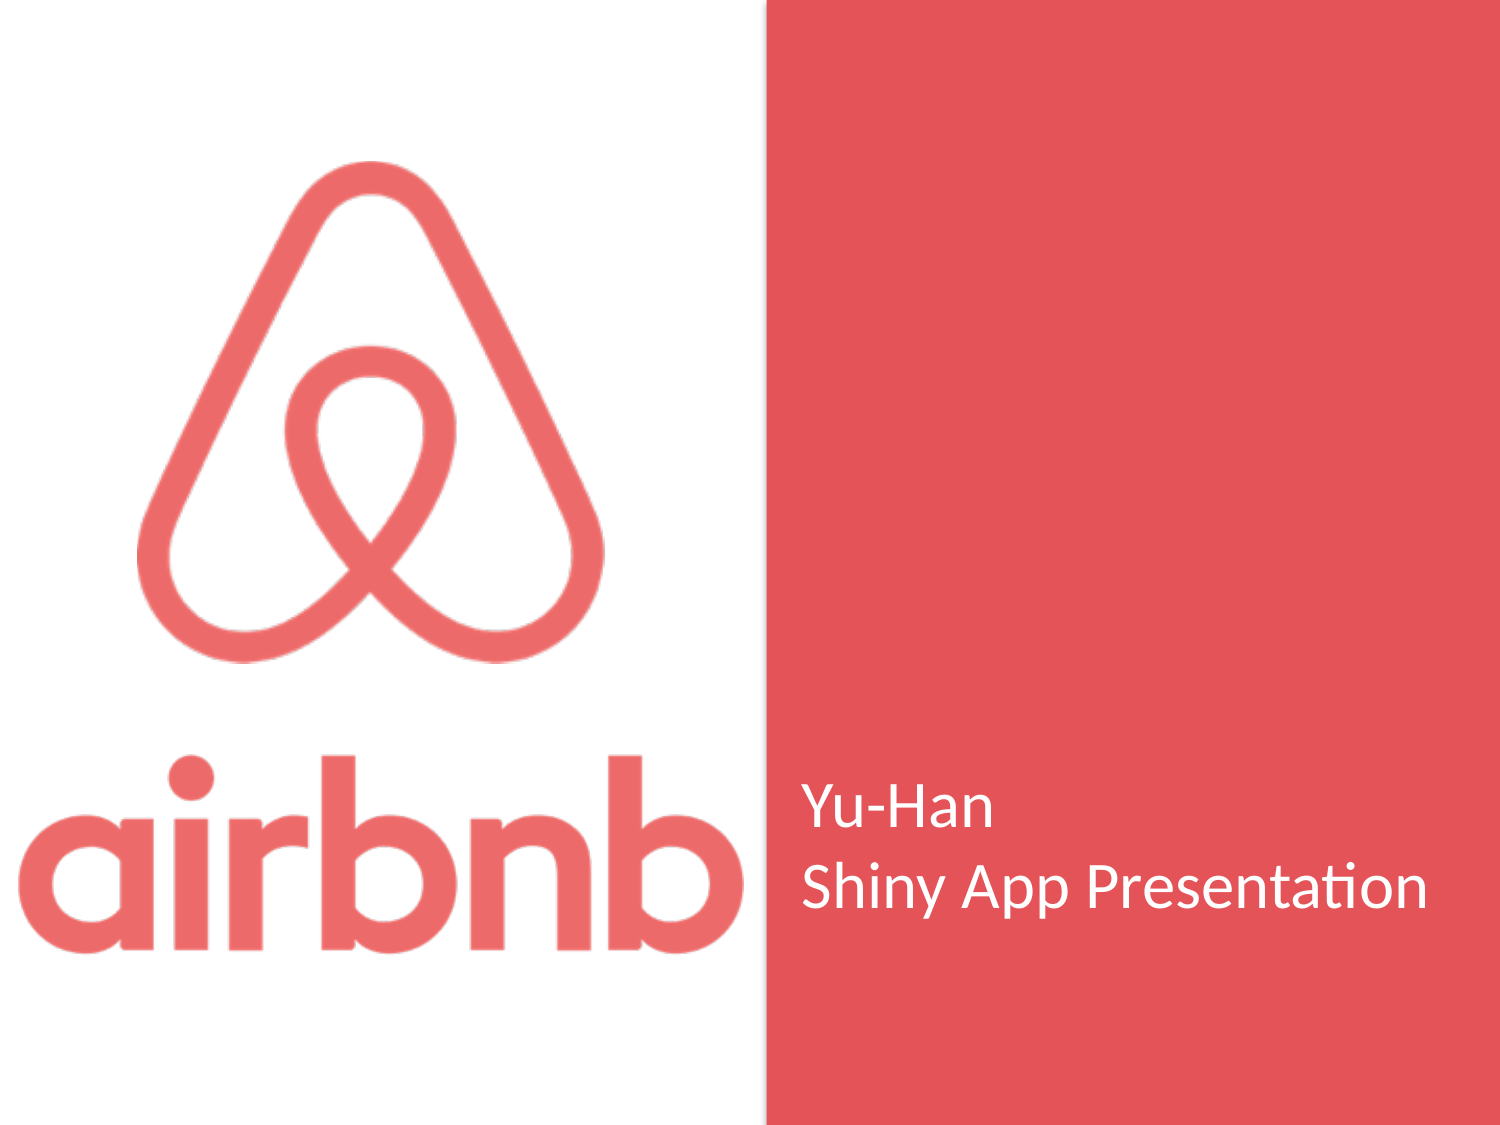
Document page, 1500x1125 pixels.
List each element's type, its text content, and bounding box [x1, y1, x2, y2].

picture [0, 690, 744, 1041]
text_box [766, 0, 1500, 1125]
title Yu-Han Shiny App Presentation [786, 720, 1500, 962]
picture [137, 160, 626, 664]
